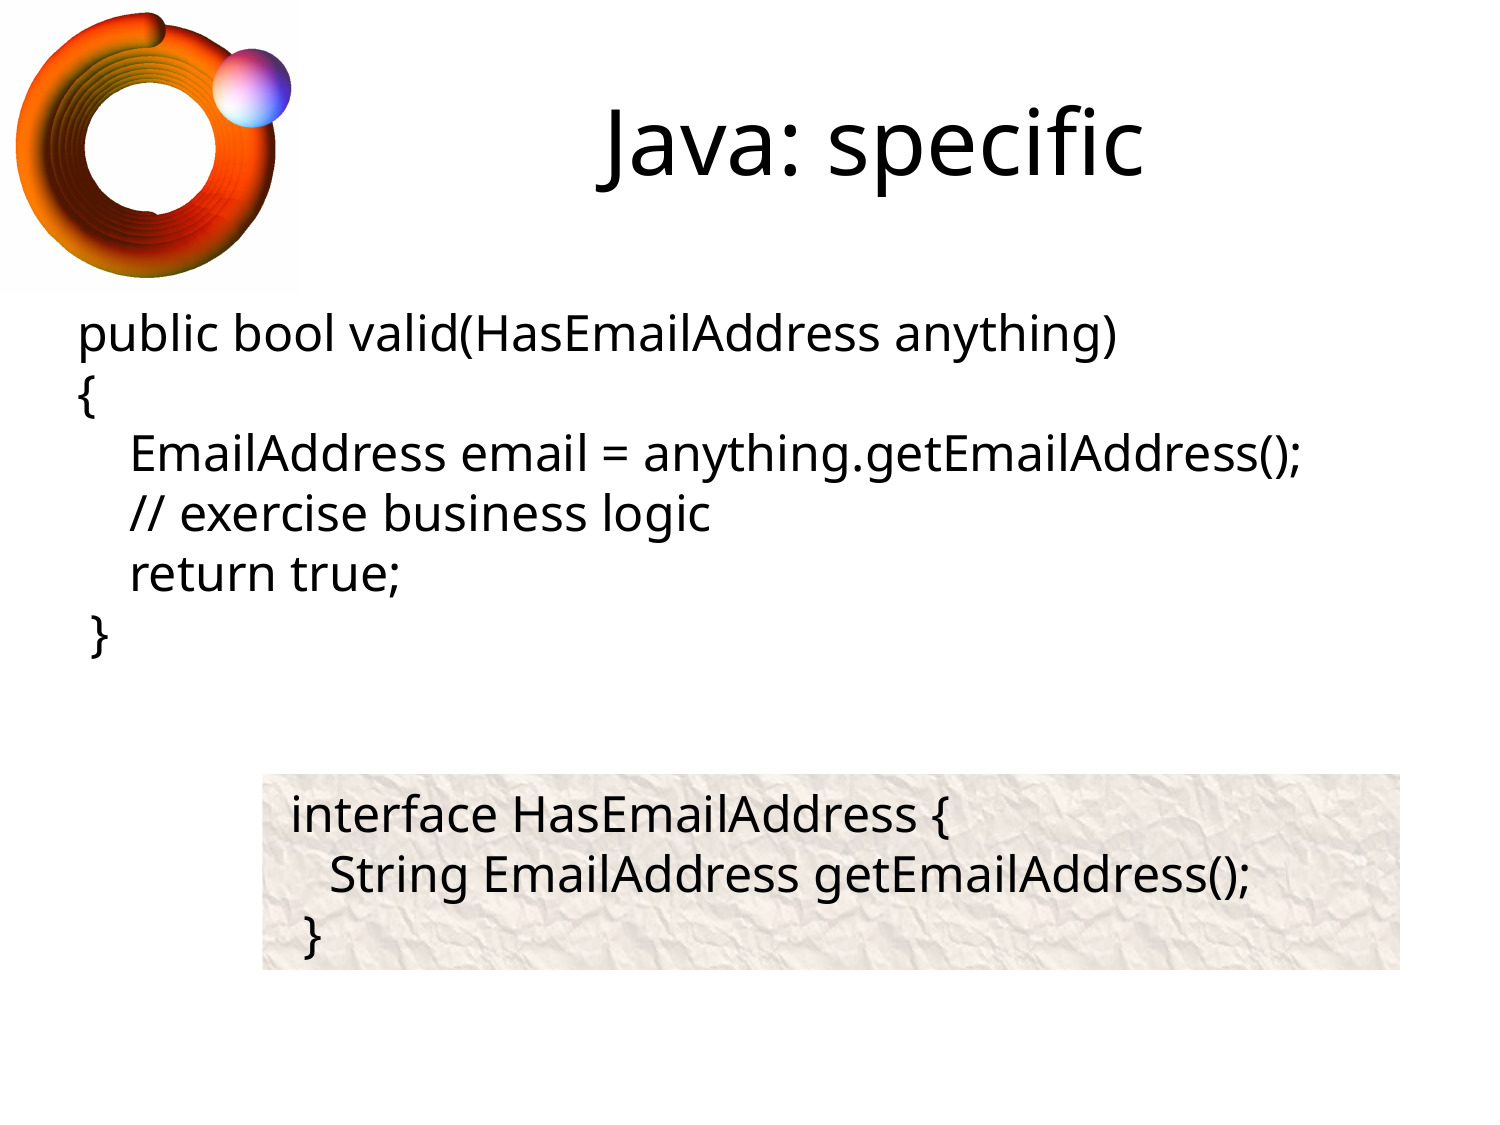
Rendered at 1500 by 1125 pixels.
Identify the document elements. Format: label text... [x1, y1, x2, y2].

text_box interface HasEmailAddress { String EmailAddress getEmailAddress(); } [262, 774, 1400, 970]
text_box public bool valid(HasEmailAddress anything) { EmailAddress email = anything.getEmailAddress(); // exercise business logic return true; } [62, 294, 1500, 669]
title Java: specific [304, 45, 1500, 233]
picture [0, 0, 301, 295]
